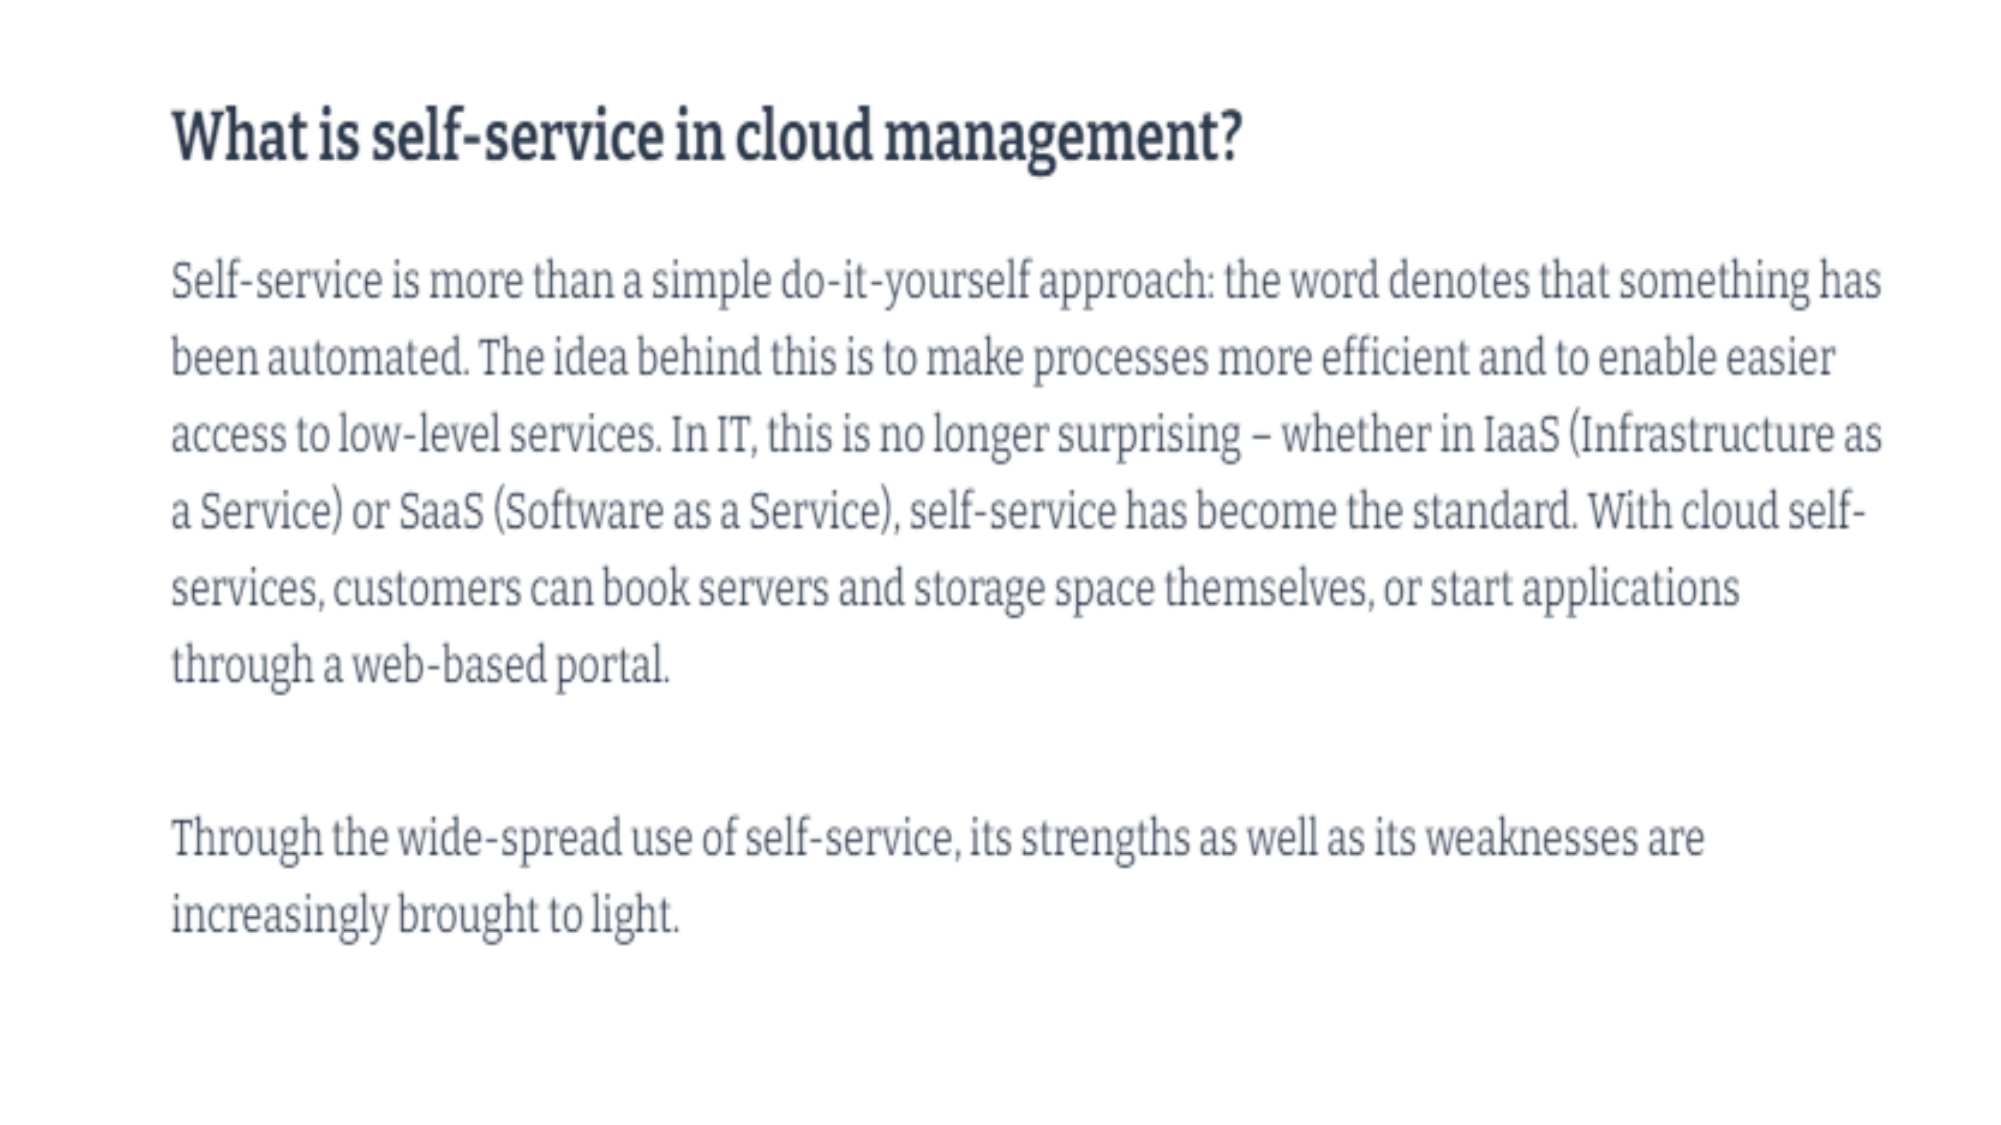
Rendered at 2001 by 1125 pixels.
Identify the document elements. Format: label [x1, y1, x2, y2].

picture [133, 81, 1951, 1010]
